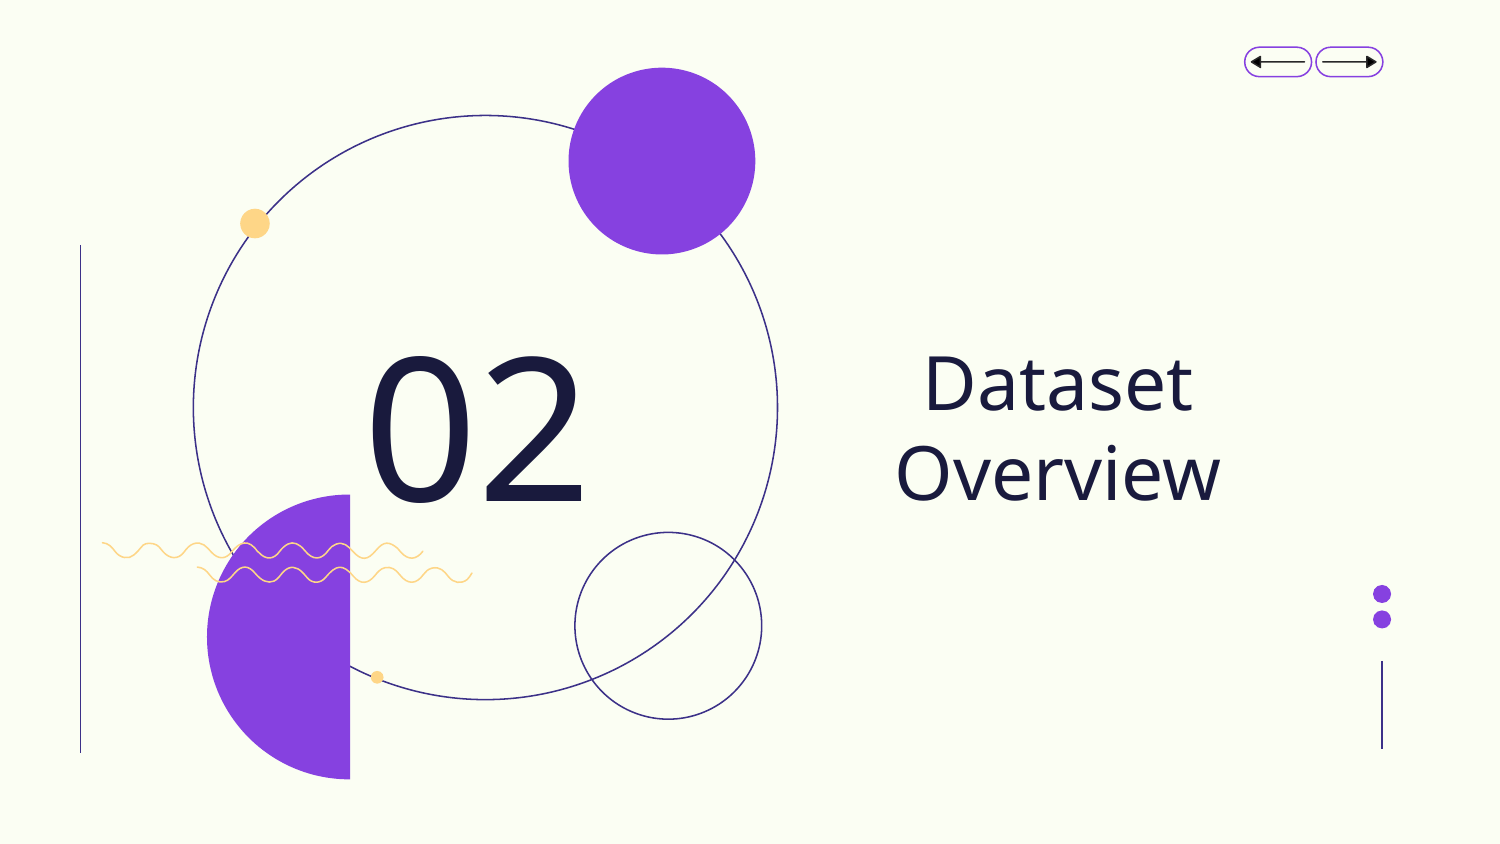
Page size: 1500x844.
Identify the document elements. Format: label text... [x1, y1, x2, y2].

text_box [1322, 56, 1376, 68]
text_box [1315, 47, 1383, 77]
title Dataset Overview [831, 320, 1285, 508]
text_box [1251, 56, 1305, 68]
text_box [100, 67, 778, 780]
text_box [1244, 47, 1312, 77]
